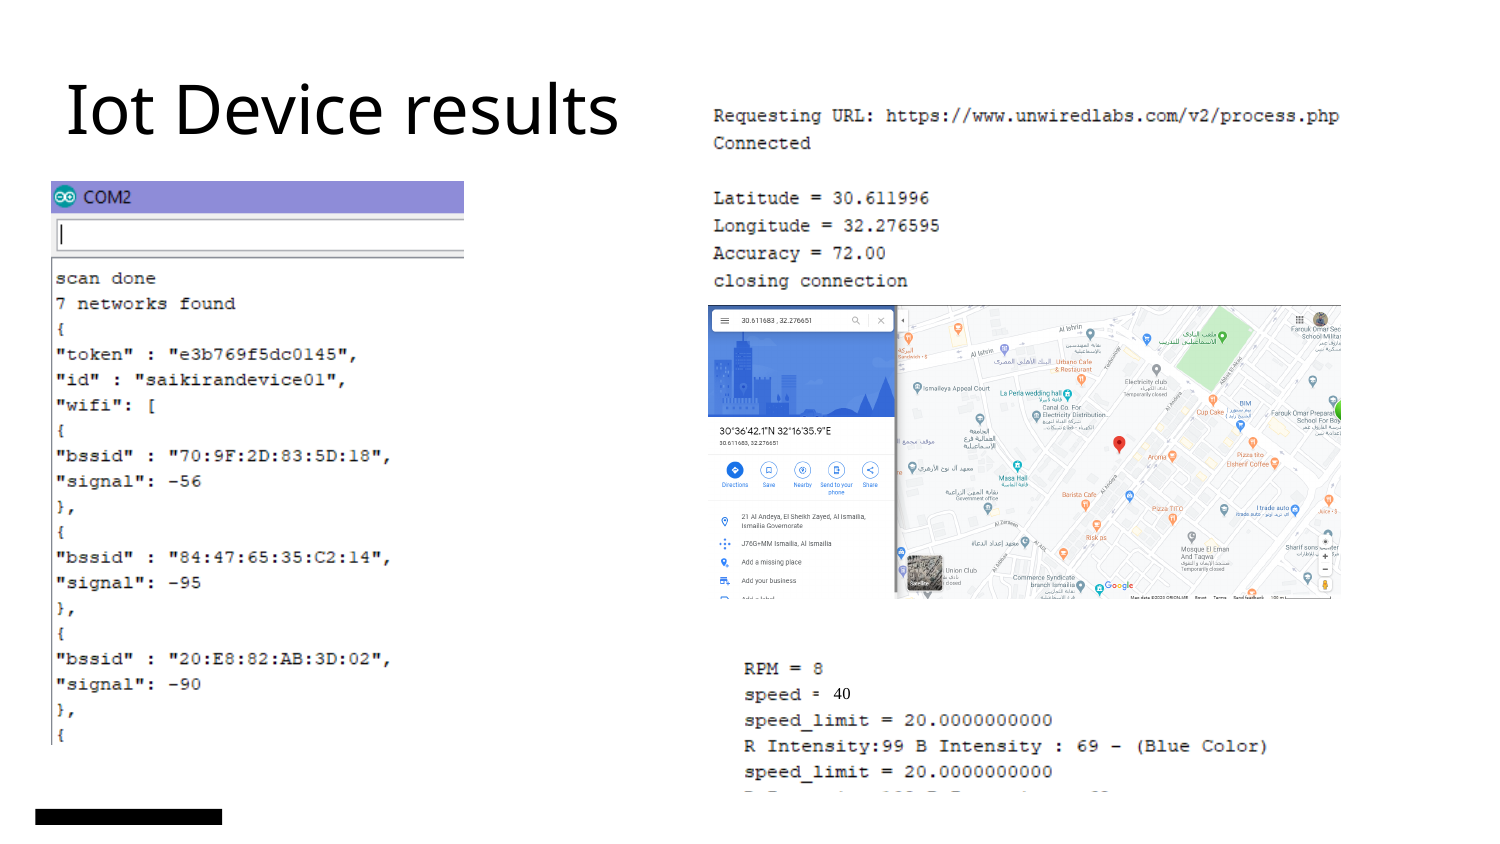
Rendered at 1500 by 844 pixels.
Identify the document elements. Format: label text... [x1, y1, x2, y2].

title Iot Device results [51, 61, 1449, 182]
picture [736, 653, 1274, 792]
picture [708, 85, 1399, 599]
picture [50, 181, 465, 746]
